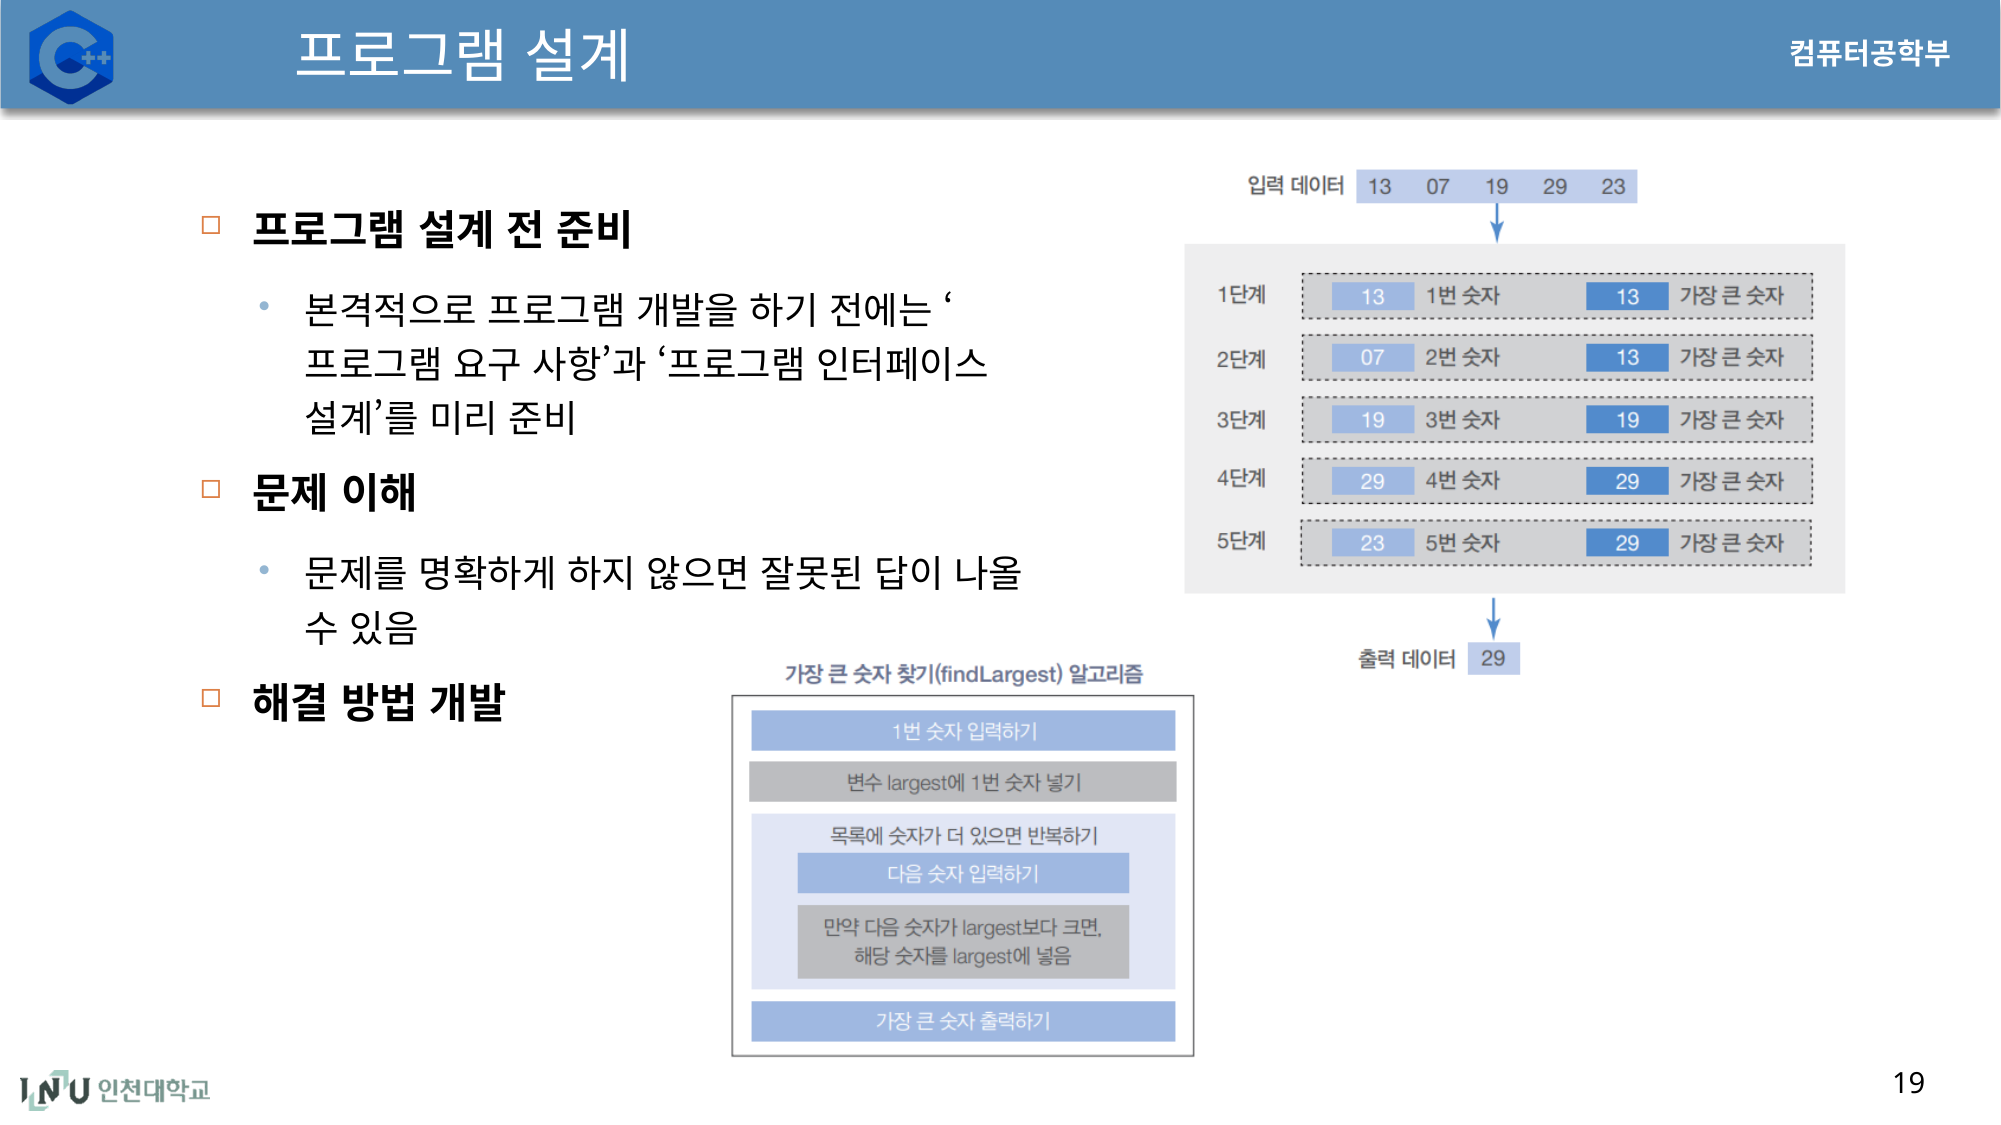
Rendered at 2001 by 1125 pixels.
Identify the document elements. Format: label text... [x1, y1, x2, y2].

picture [19, 0, 125, 116]
title 프로그램 설계 [279, 7, 1390, 102]
picture [727, 155, 1847, 1066]
list 프로그램 설계 전 준비 본격적으로 프로그램 개발을 하기 전에는 ‘프로그램 요구 사항’과 ‘프로그램 인터페이스 설계’를 미리 준비 문제 이해 문제를 명확하게 하지 않으면 잘못된 답이 나올 수 있음 해결 방법 개발 [184, 196, 1048, 1024]
